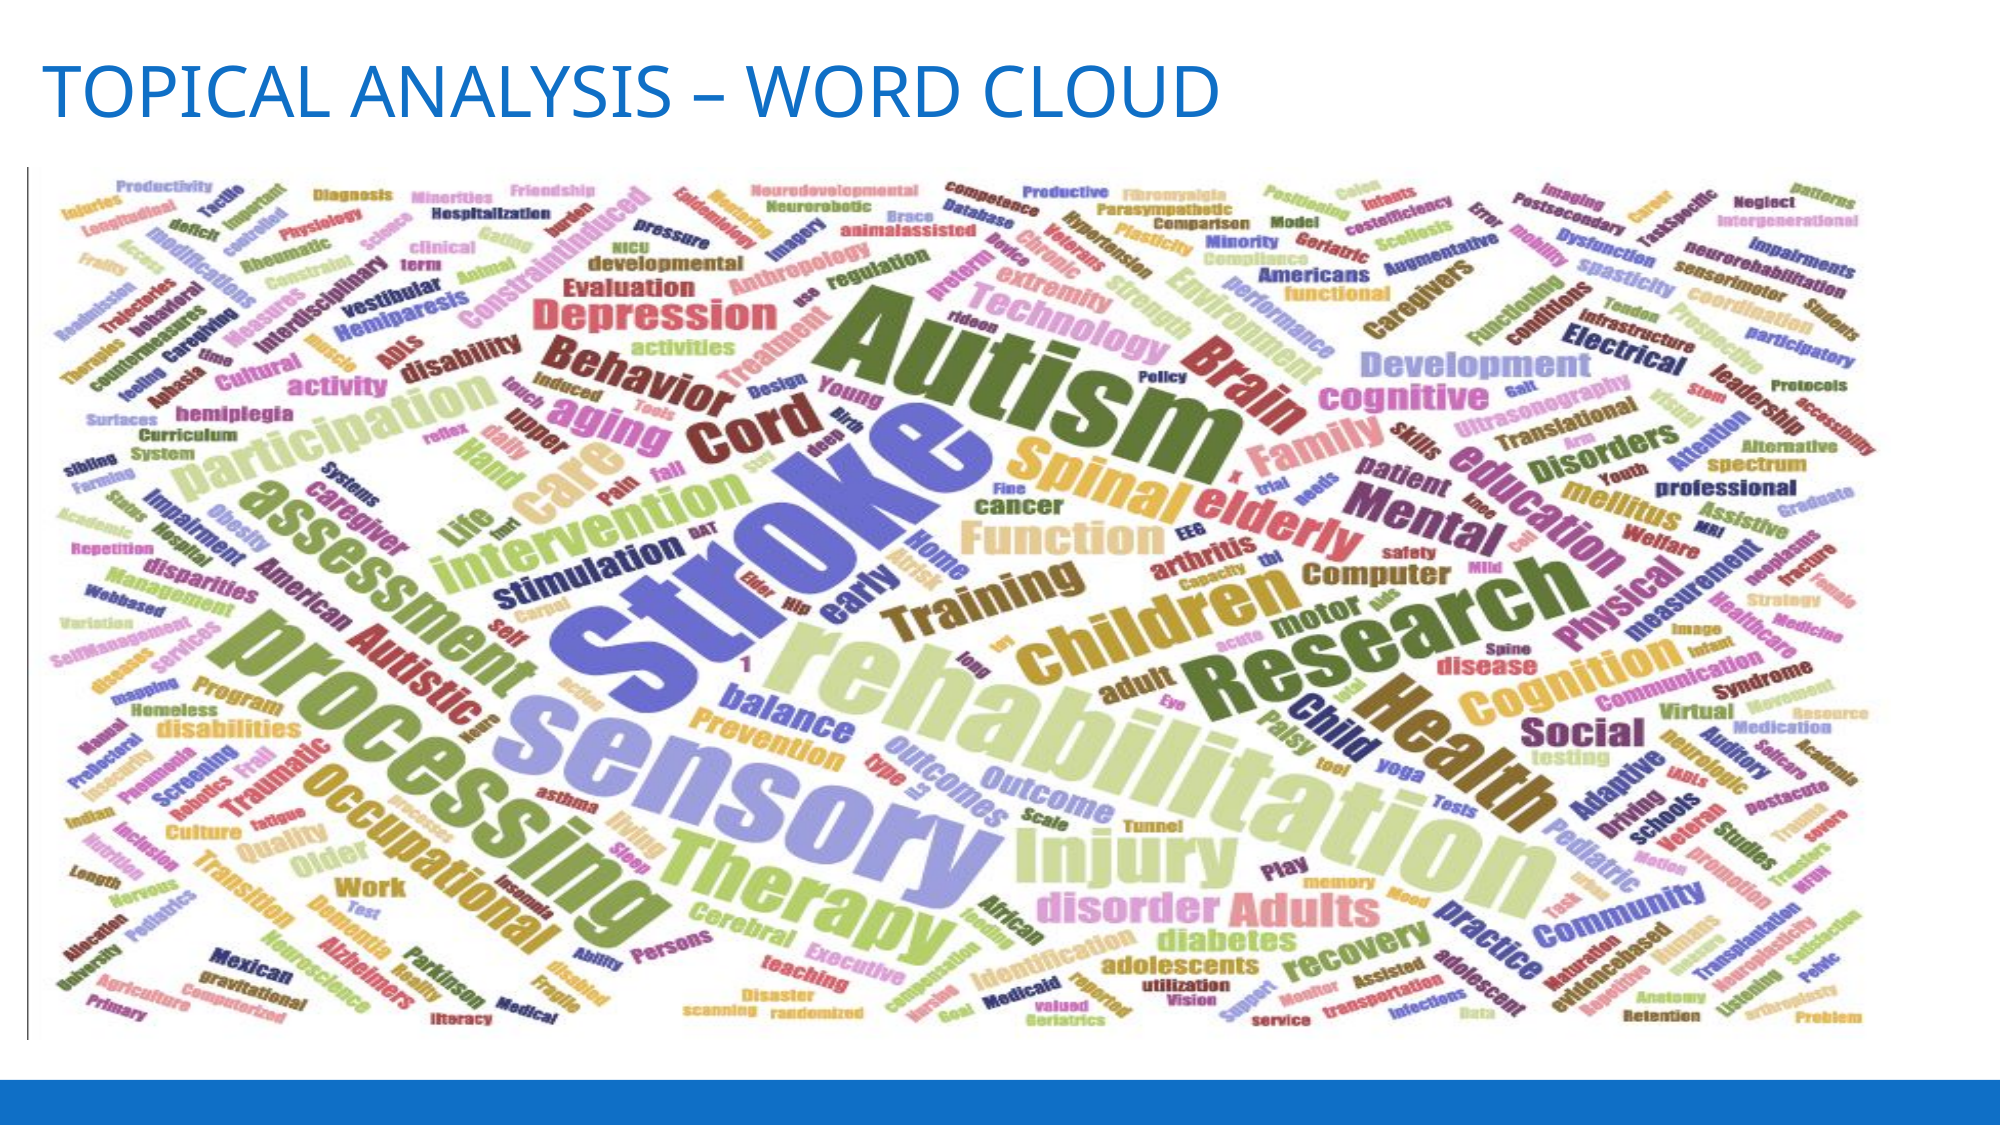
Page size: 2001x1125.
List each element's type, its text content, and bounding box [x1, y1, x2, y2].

picture [27, 167, 1891, 1040]
title topical analysis – Word CLOUD [27, 48, 1528, 141]
